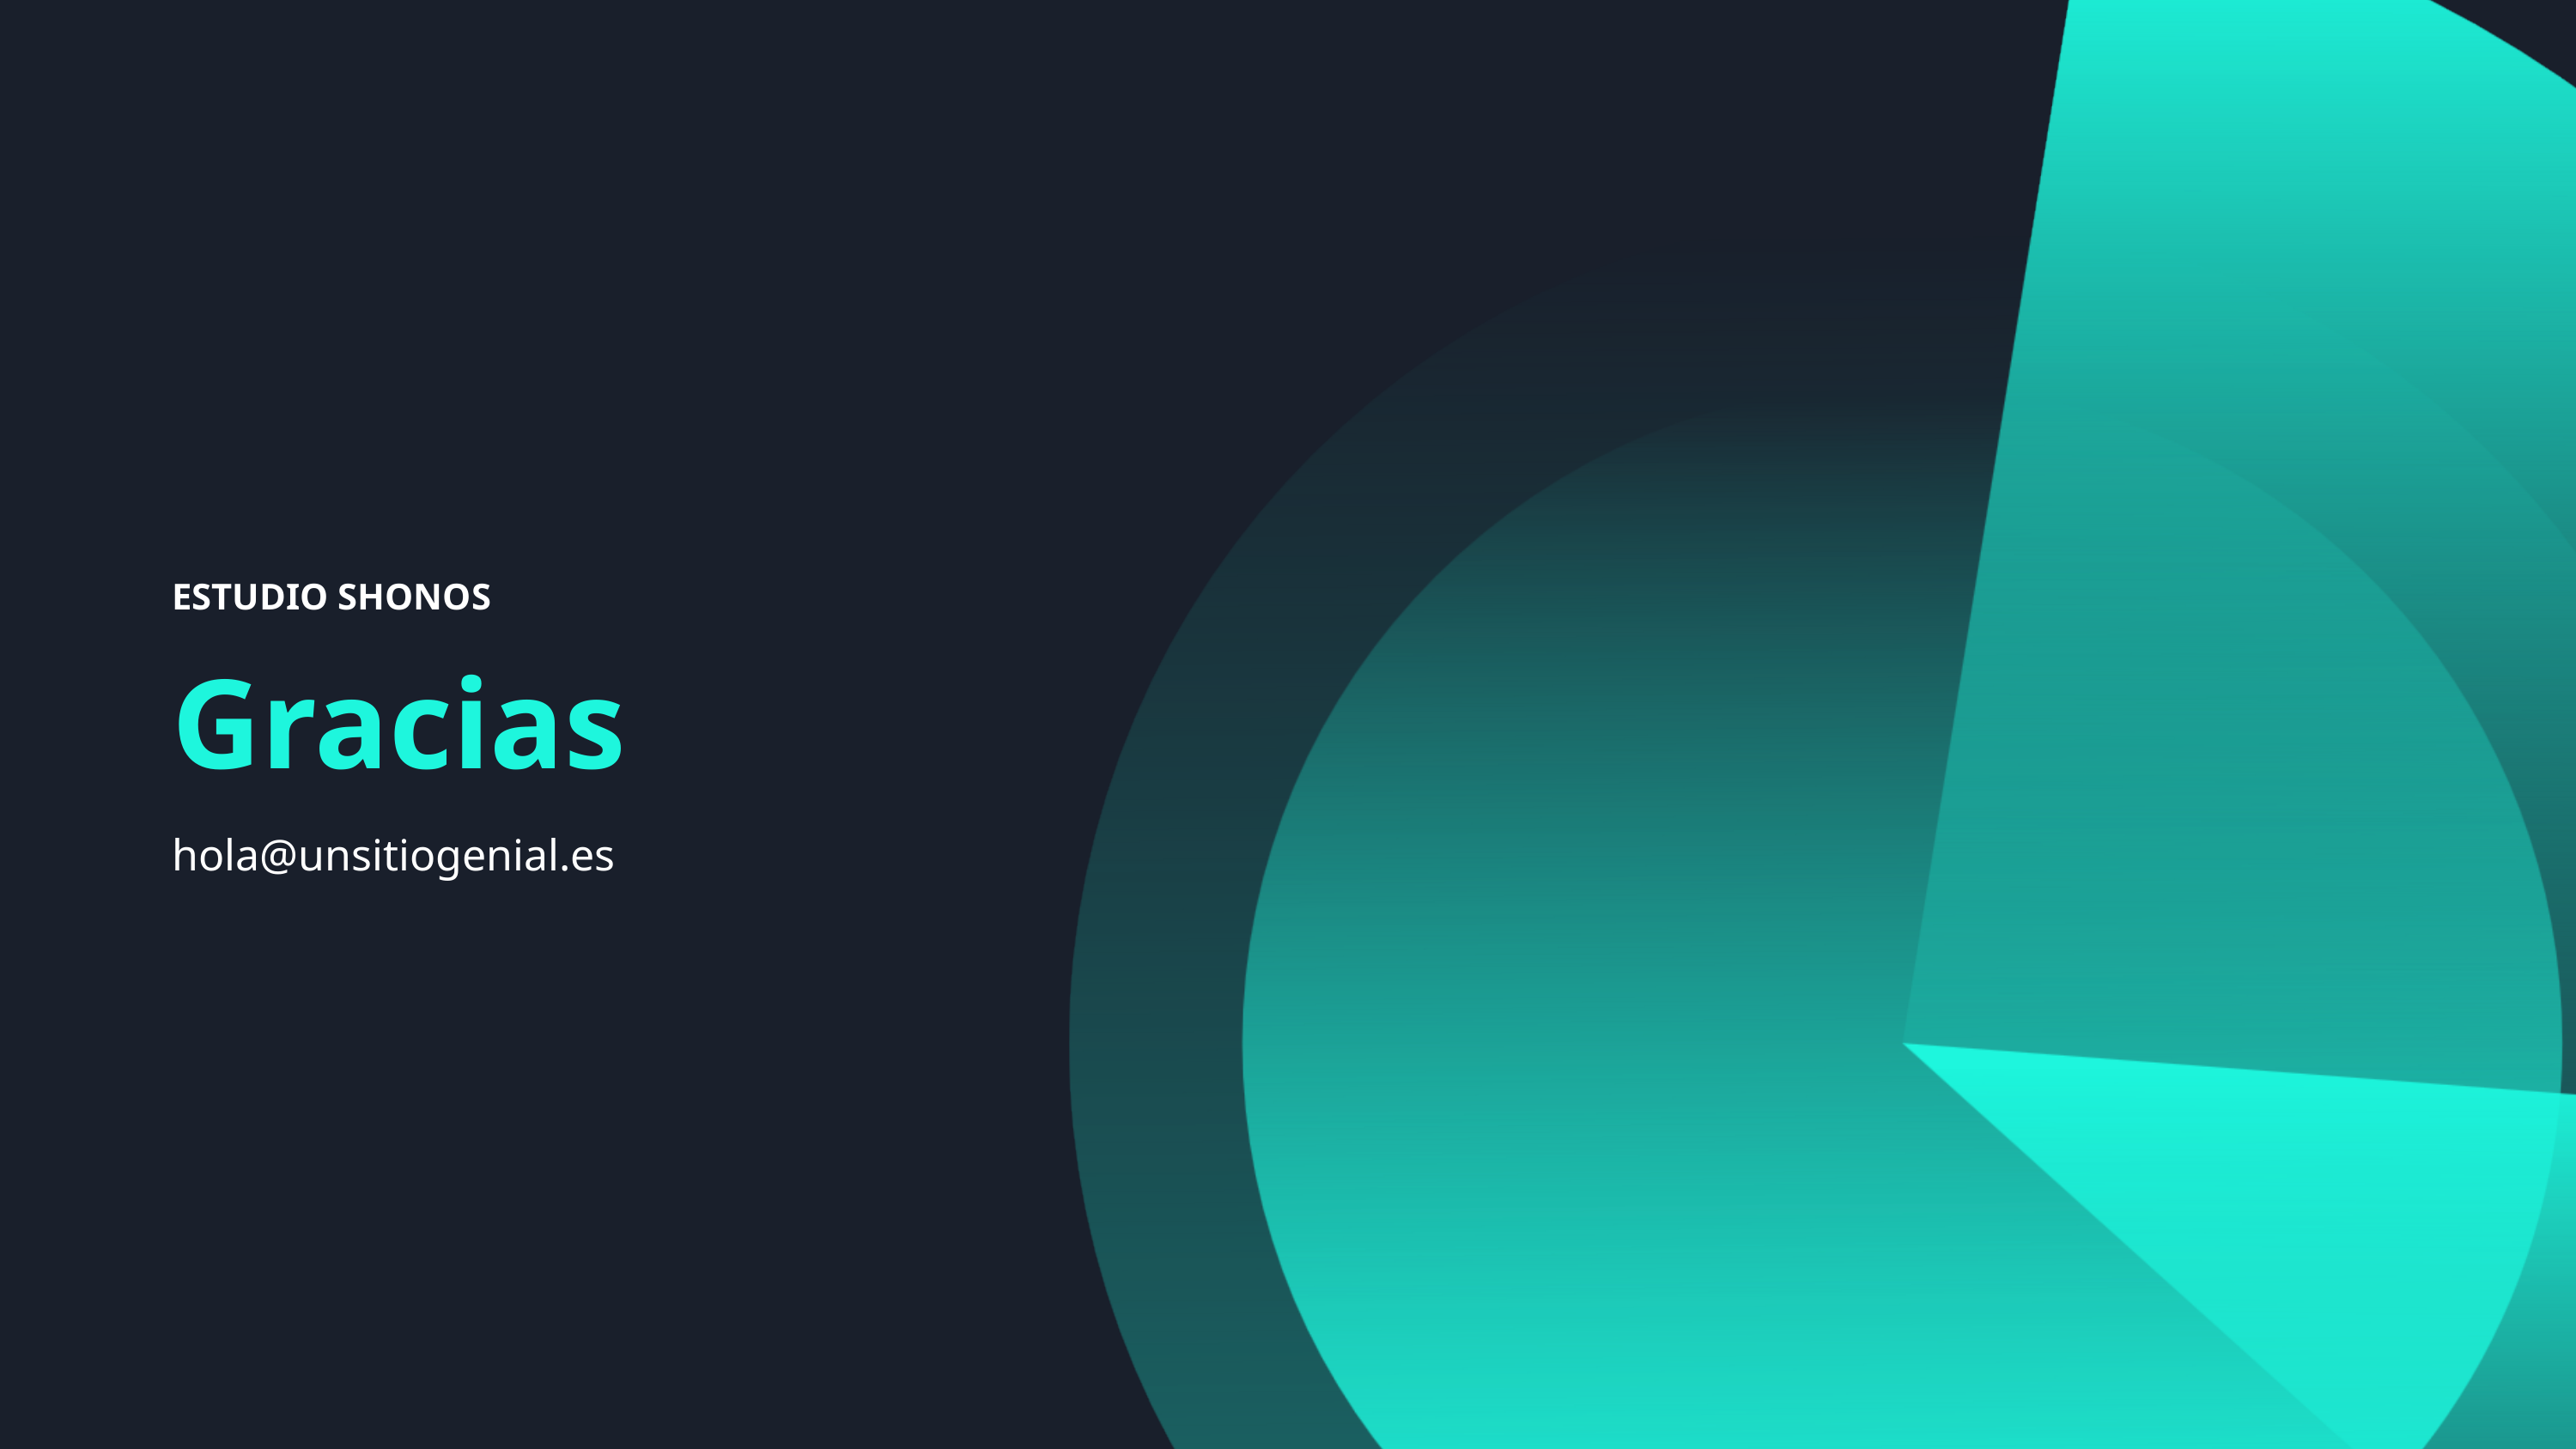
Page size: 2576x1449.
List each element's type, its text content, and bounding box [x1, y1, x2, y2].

text_box [1069, 0, 2576, 1449]
text_box hola@unsitiogenial.es [172, 819, 993, 880]
text_box ESTUDIO SHONOS [172, 574, 993, 617]
text_box Gracias [172, 647, 993, 794]
